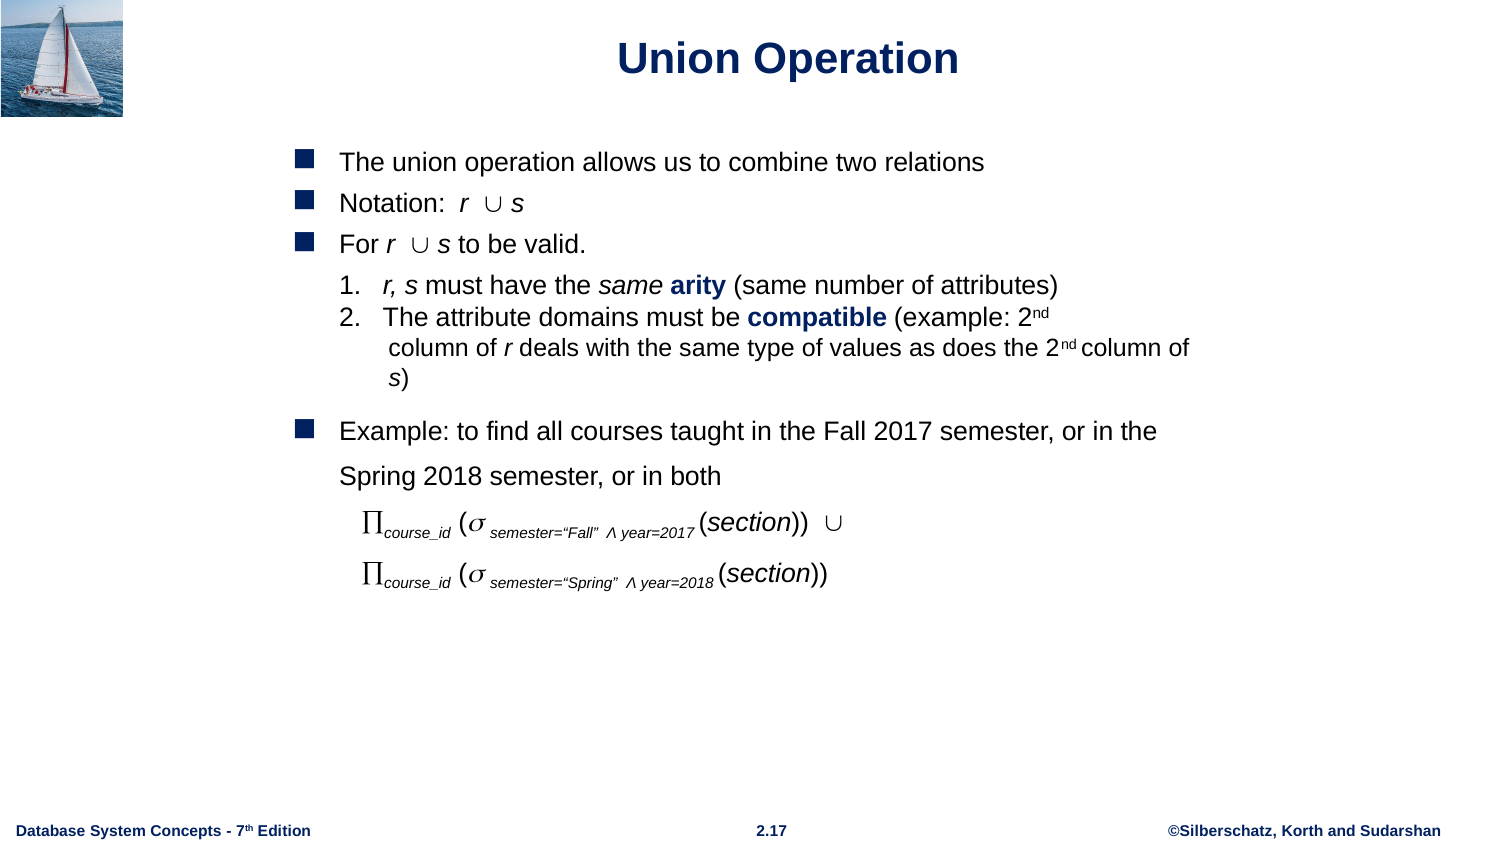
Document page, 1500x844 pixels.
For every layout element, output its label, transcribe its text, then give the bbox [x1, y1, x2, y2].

list The union operation allows us to combine two relations Notation: r  s For r  s to be valid. 1. r, s must have the same arity (same number of attributes) 2. The attribute domains must be compatible (example: 2nd column of r deals with the same type of values as does the 2nd column of s) Example: to find all courses taught in the Fall 2017 semester, or in the Spring 2018 semester, or in both course_id ( semester=“Fall” Λ year=2017 (section))  course_id ( semester=“Spring” Λ year=2018 (section)) [282, 137, 1228, 714]
picture [0, 0, 123, 117]
title Union Operation [125, 14, 1452, 90]
